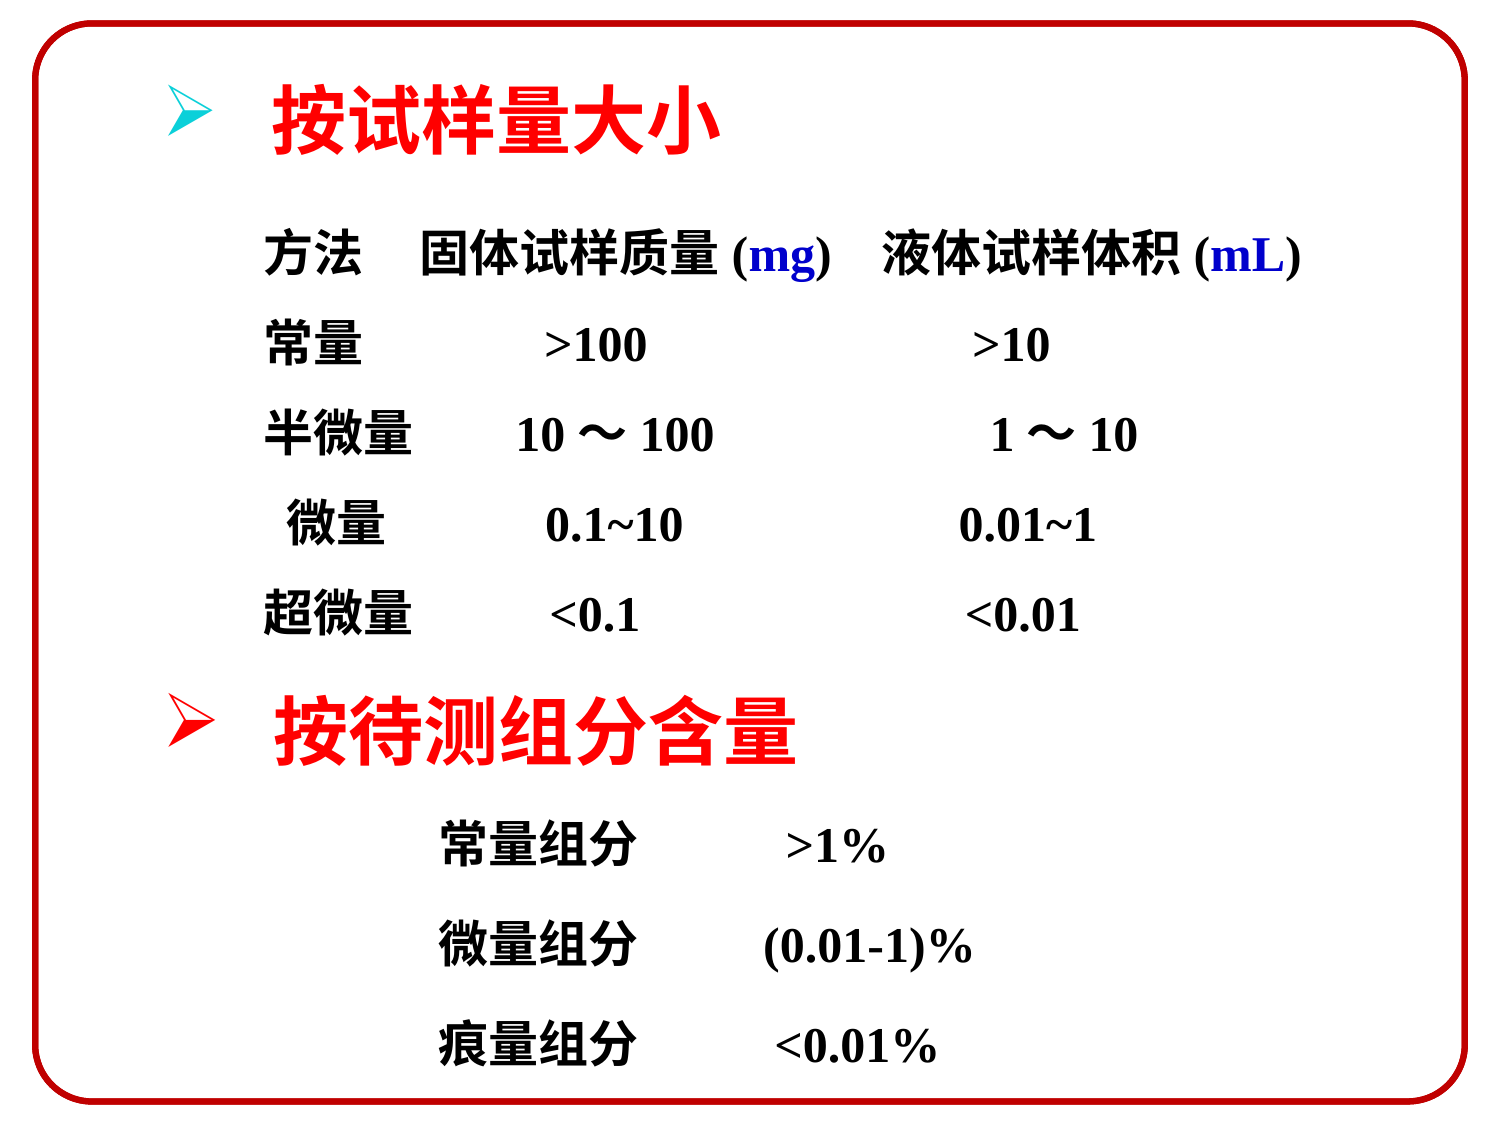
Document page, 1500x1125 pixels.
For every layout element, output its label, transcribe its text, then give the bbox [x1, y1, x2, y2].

text_box 方法 固体试样质量(mg) 液体试样体积(mL) 常量 >100 >10 半微量 10～100 1～10 微量 0.1~10 0.01~1 超微量 <0.1 <0.01 [248, 184, 1327, 650]
text_box 常量组分 >1% 微量组分 (0.01-1)% 痕量组分 <0.01% [250, 775, 1205, 1080]
text_box 按待测组分含量 [147, 677, 975, 783]
list 按试样量大小 [147, 66, 928, 185]
